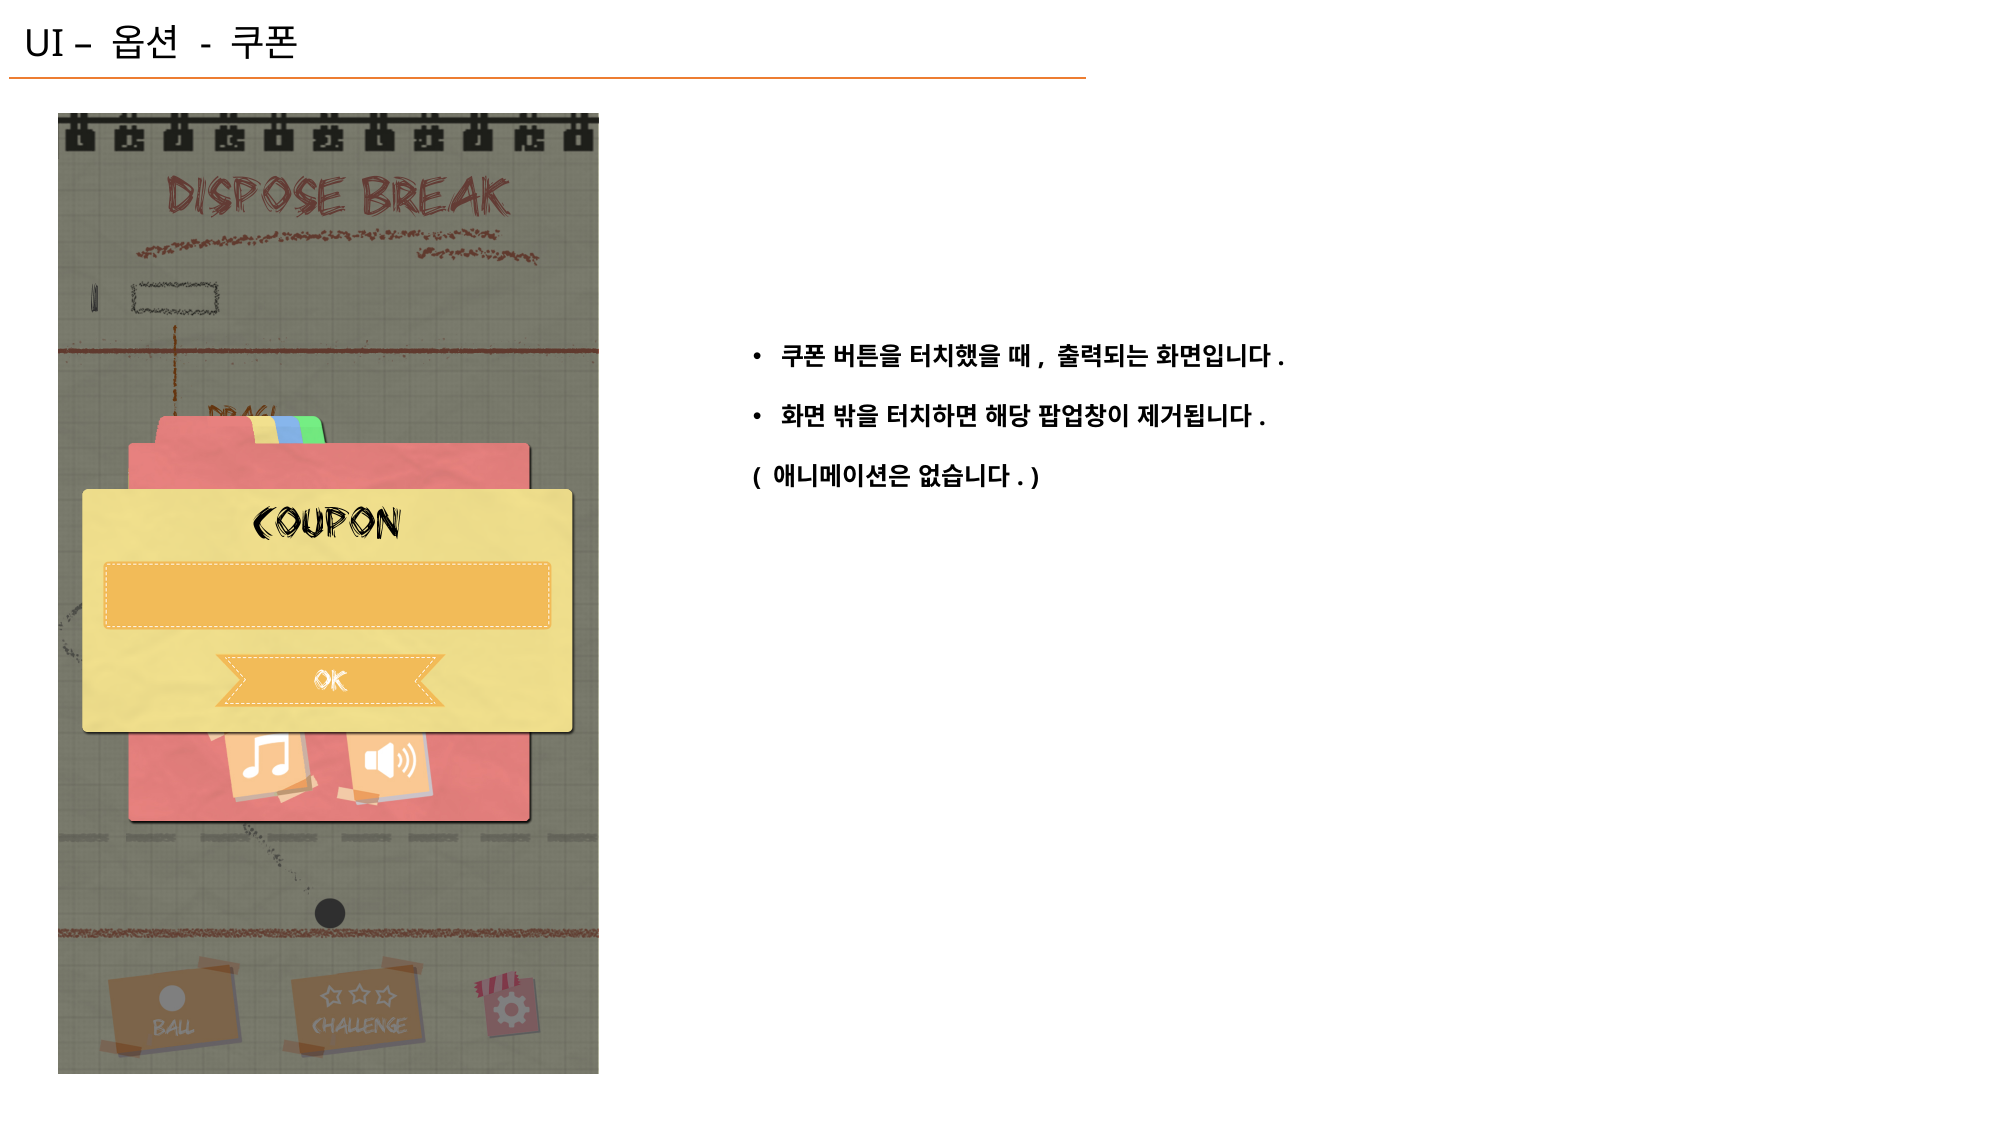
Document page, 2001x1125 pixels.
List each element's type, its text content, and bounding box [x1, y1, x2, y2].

text_box 쿠폰 버튼을 터치했을 때, 출력되는 화면입니다. 화면 밖을 터치하면 해당 팝업창이 제거됩니다. ( 애니메이션은 없습니다. ) [738, 333, 1300, 498]
picture [58, 113, 599, 1074]
text_box UI – 옵션 - 쿠폰 [9, 11, 1087, 71]
